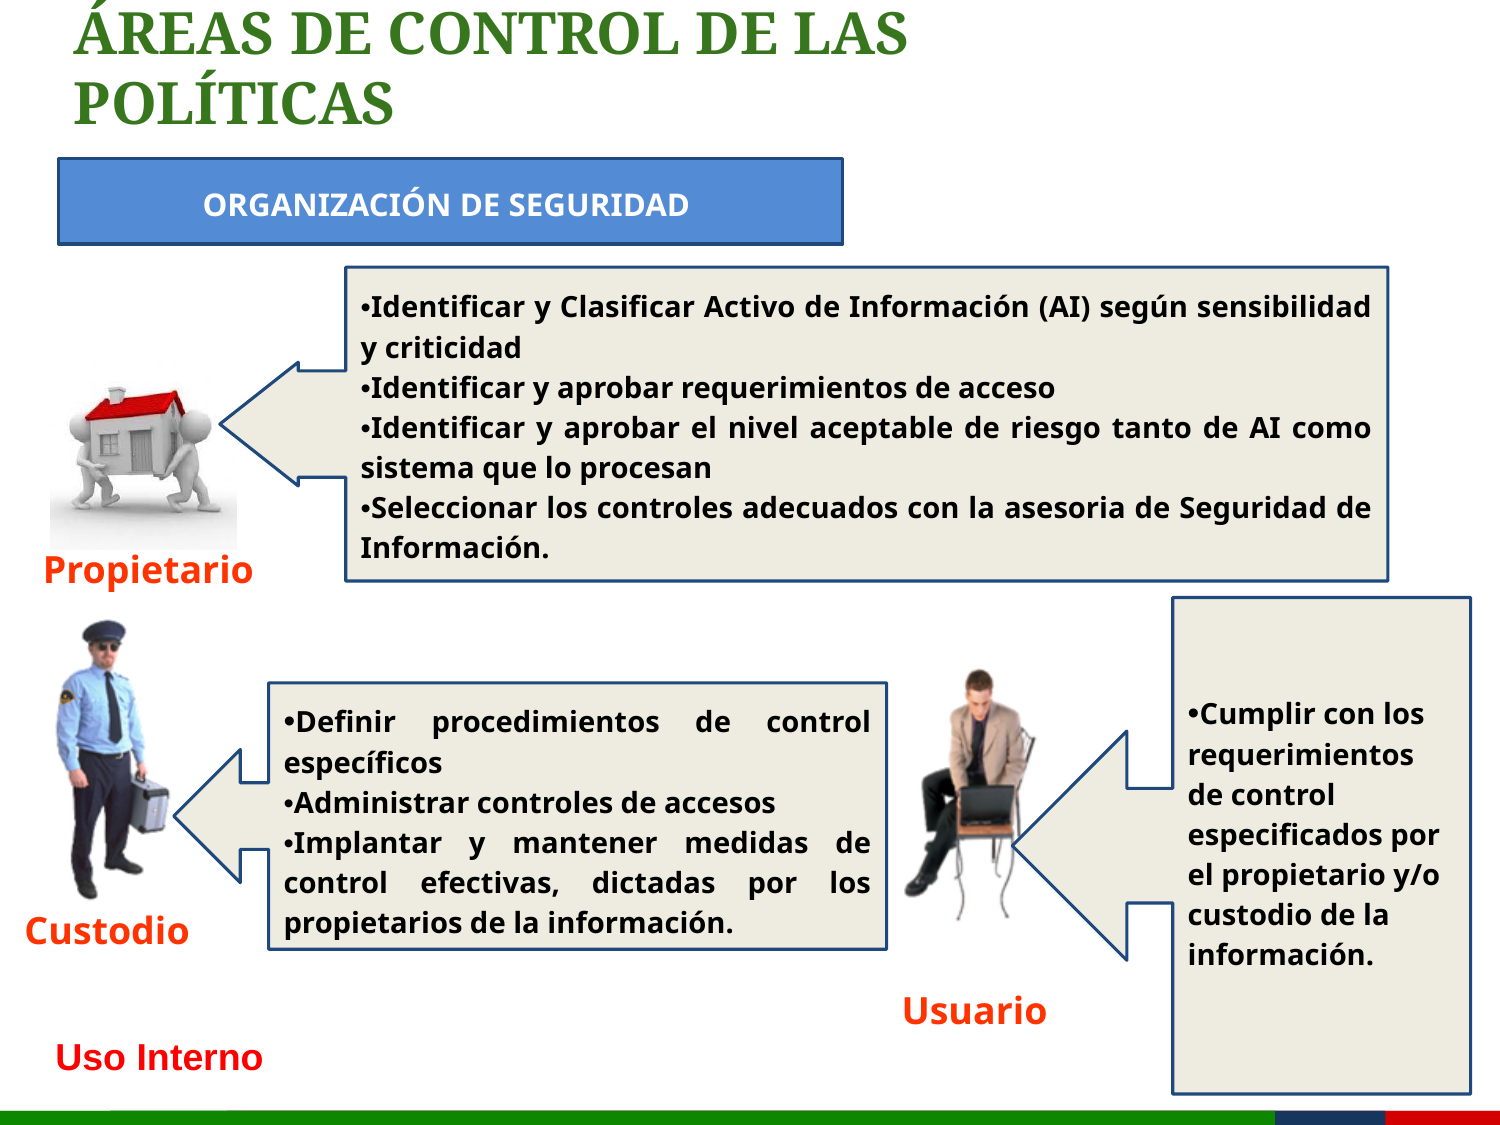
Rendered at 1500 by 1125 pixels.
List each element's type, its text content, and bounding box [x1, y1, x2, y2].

text_box Propietario [27, 508, 296, 629]
text_box •Cumplir con los requerimientos de control especificados por el propietario y/o custodio de la información. [1044, 597, 1471, 1094]
picture [49, 361, 237, 550]
picture [903, 667, 1039, 923]
text_box Uso Interno [11, 1003, 279, 1124]
text_box •Identificar y Clasificar Activo de Información (AI) según sensibilidad y criticidad •Identificar y aprobar requerimientos de acceso •Identificar y aprobar el nivel aceptable de riesgo tanto de AI como sistema que lo procesan •Seleccionar los controles adecuados con la asesoria de Seguridad de Información. [240, 267, 1388, 582]
text_box •Definir procedimientos de control específicos •Administrar controles de accesos •Implantar y mantener medidas de control efectivas, dictadas por los propietarios de la información. [177, 682, 887, 950]
text_box ORGANIZACIÓN DE SEGURIDAD [58, 158, 843, 244]
text_box Custodio [9, 868, 277, 990]
picture [53, 618, 172, 902]
title Áreas de Control de las Políticas [58, 23, 1178, 109]
text_box Usuario [886, 949, 1155, 1070]
